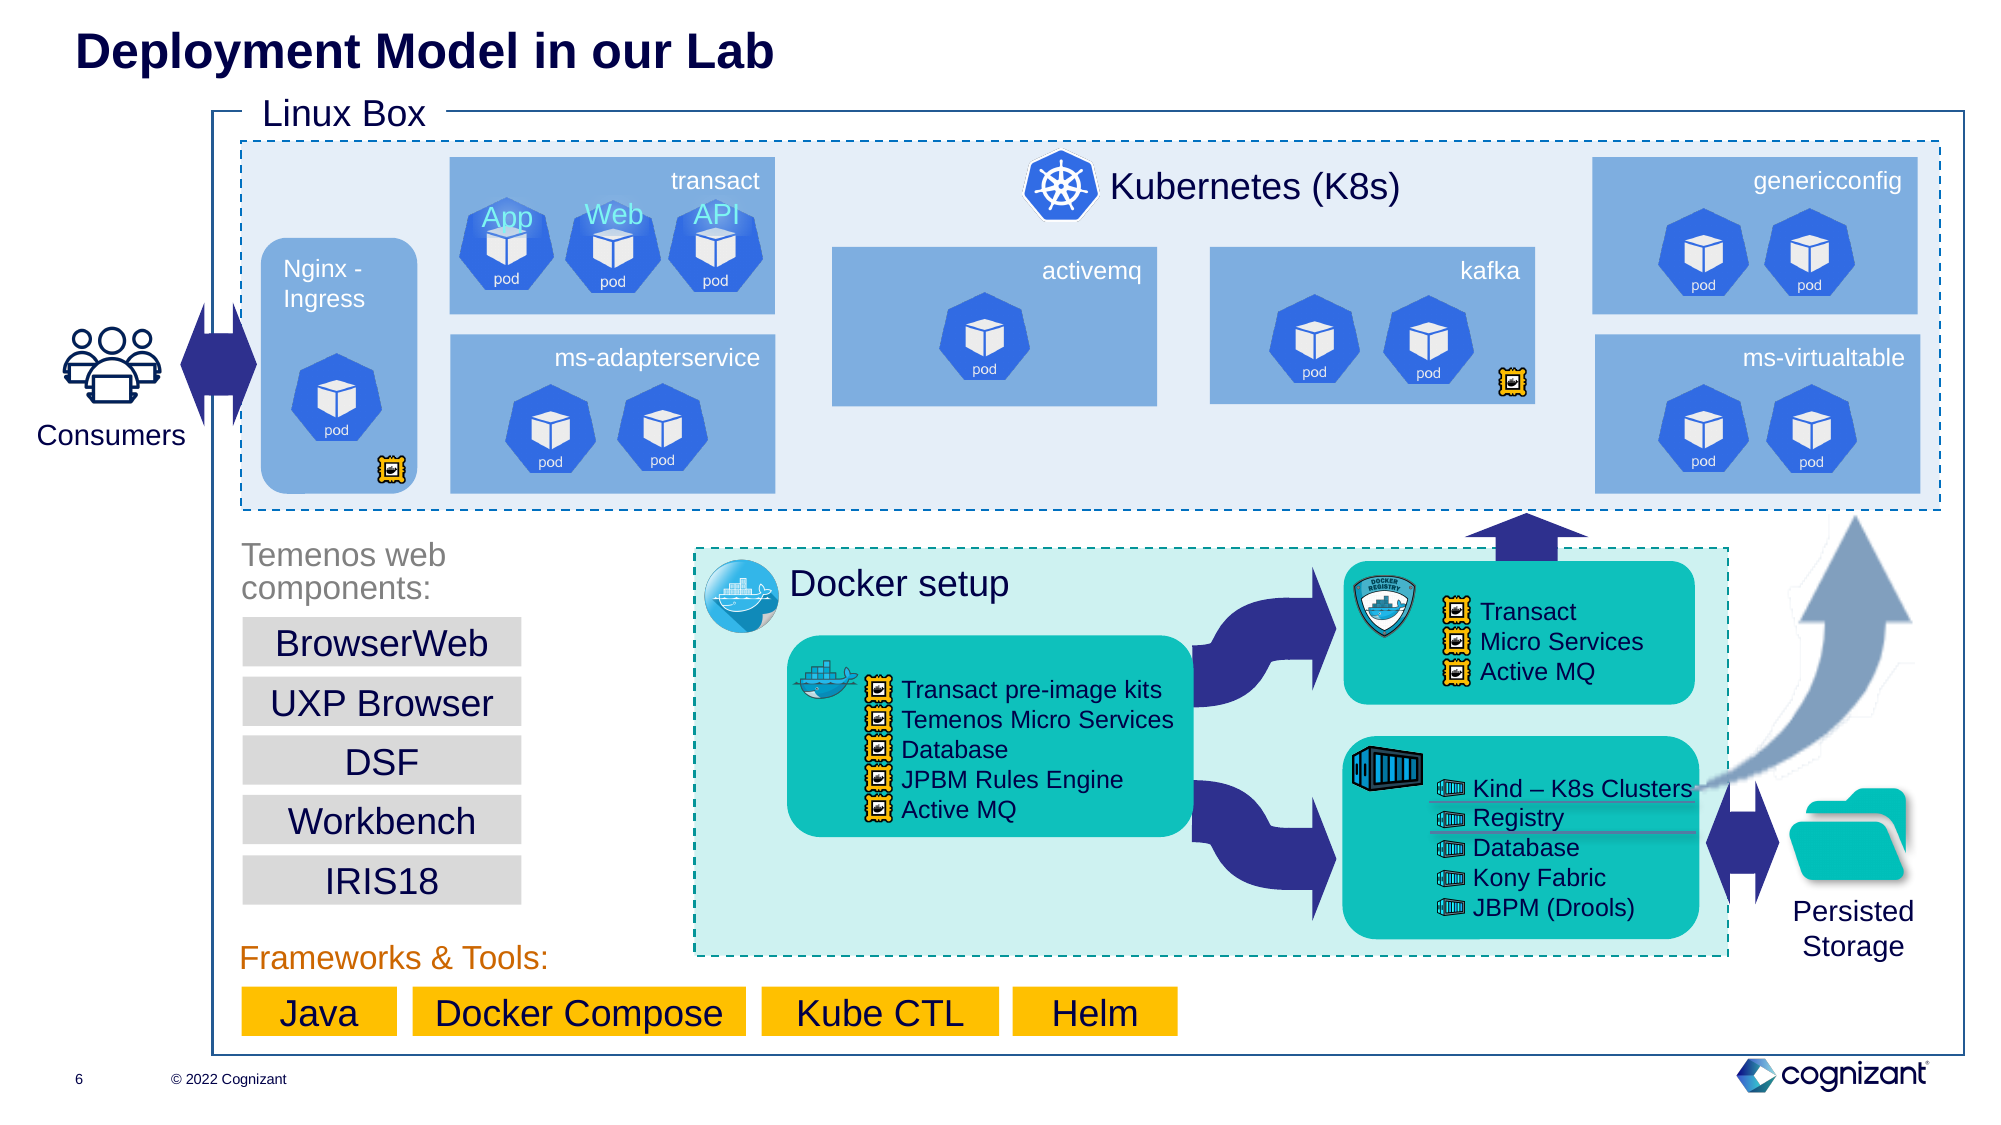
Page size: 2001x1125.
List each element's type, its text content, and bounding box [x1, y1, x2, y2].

slide_number 6 [75, 1027, 133, 1088]
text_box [1342, 723, 1736, 940]
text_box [787, 624, 1218, 838]
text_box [260, 157, 1921, 494]
text_box Helm [1012, 986, 1179, 1037]
text_box Workbench [242, 794, 522, 845]
picture [1719, 1056, 1943, 1109]
text_box Kube CTL [761, 986, 1000, 1037]
picture [1642, 514, 1915, 803]
text_box Frameworks & Tools: [224, 935, 644, 984]
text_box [694, 548, 1705, 956]
text_box [1464, 511, 1589, 548]
text_box Linux Box [242, 82, 447, 141]
text_box Temenos web components: [226, 532, 714, 614]
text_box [0, 302, 257, 460]
text_box [211, 460, 1965, 1056]
footer © 2022 Cognizant [171, 1027, 368, 1088]
text_box DSF [242, 734, 522, 786]
text_box IRIS18 [242, 854, 522, 906]
text_box UXP Browser [242, 676, 522, 727]
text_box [1343, 548, 1642, 705]
text_box [211, 110, 242, 302]
title Deployment Model in our Lab [75, 18, 1904, 69]
text_box Java [241, 986, 398, 1037]
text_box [241, 141, 1940, 511]
text_box [447, 110, 1965, 728]
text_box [1192, 796, 1337, 921]
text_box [1705, 728, 1965, 971]
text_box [1192, 566, 1337, 691]
text_box BrowserWeb [242, 616, 522, 667]
text_box Docker Compose [412, 986, 747, 1037]
